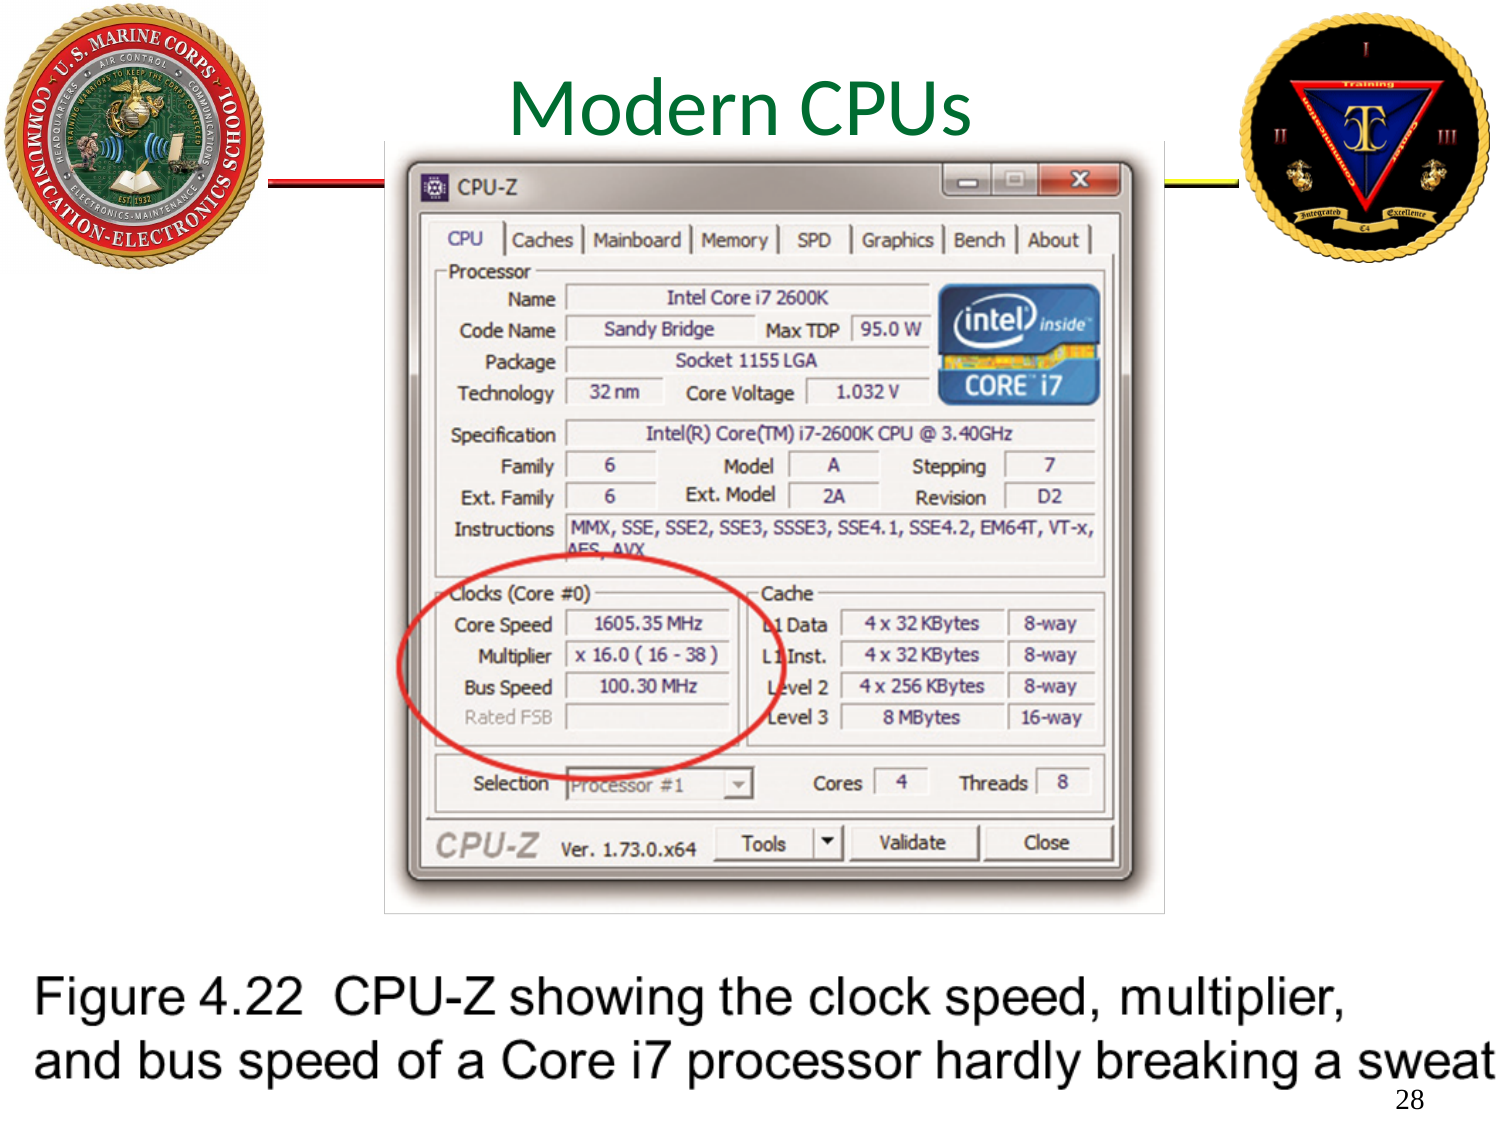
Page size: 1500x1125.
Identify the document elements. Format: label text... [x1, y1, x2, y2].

picture [0, 0, 1500, 1125]
title Modern CPUs [75, 45, 1425, 139]
